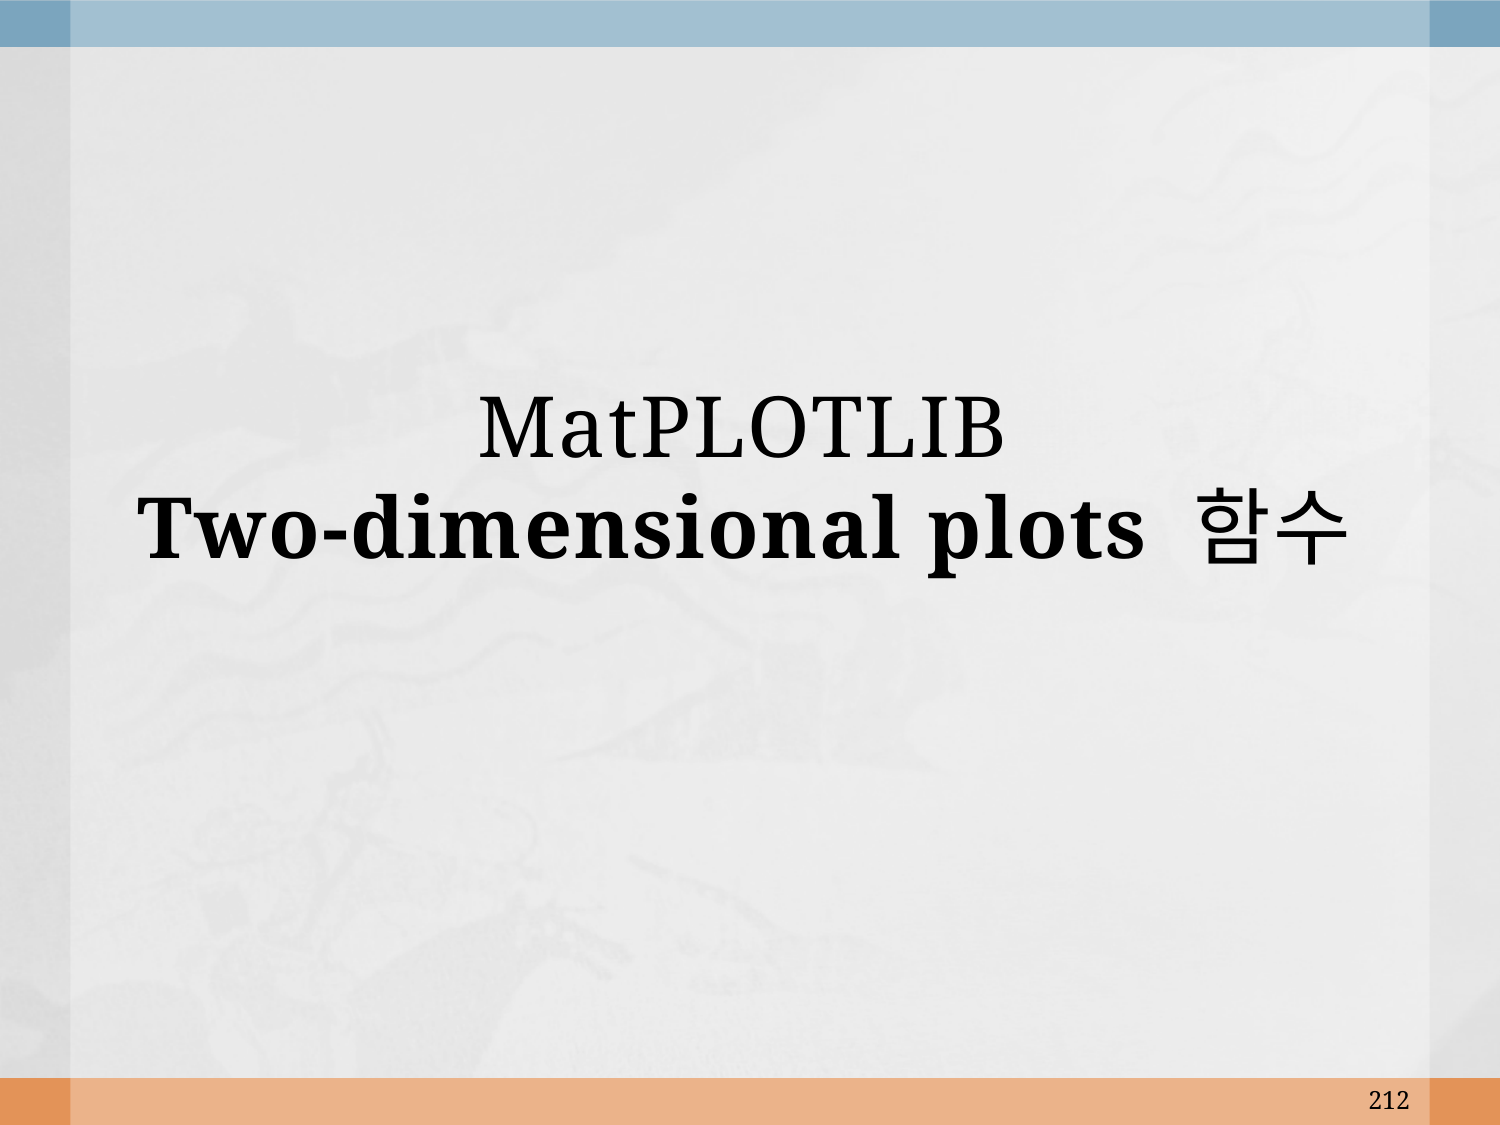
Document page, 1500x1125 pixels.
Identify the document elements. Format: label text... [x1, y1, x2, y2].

title MatPLOTLIB Two-dimensional plots 함수 [117, 351, 1372, 598]
slide_number 212 [1074, 1078, 1425, 1125]
